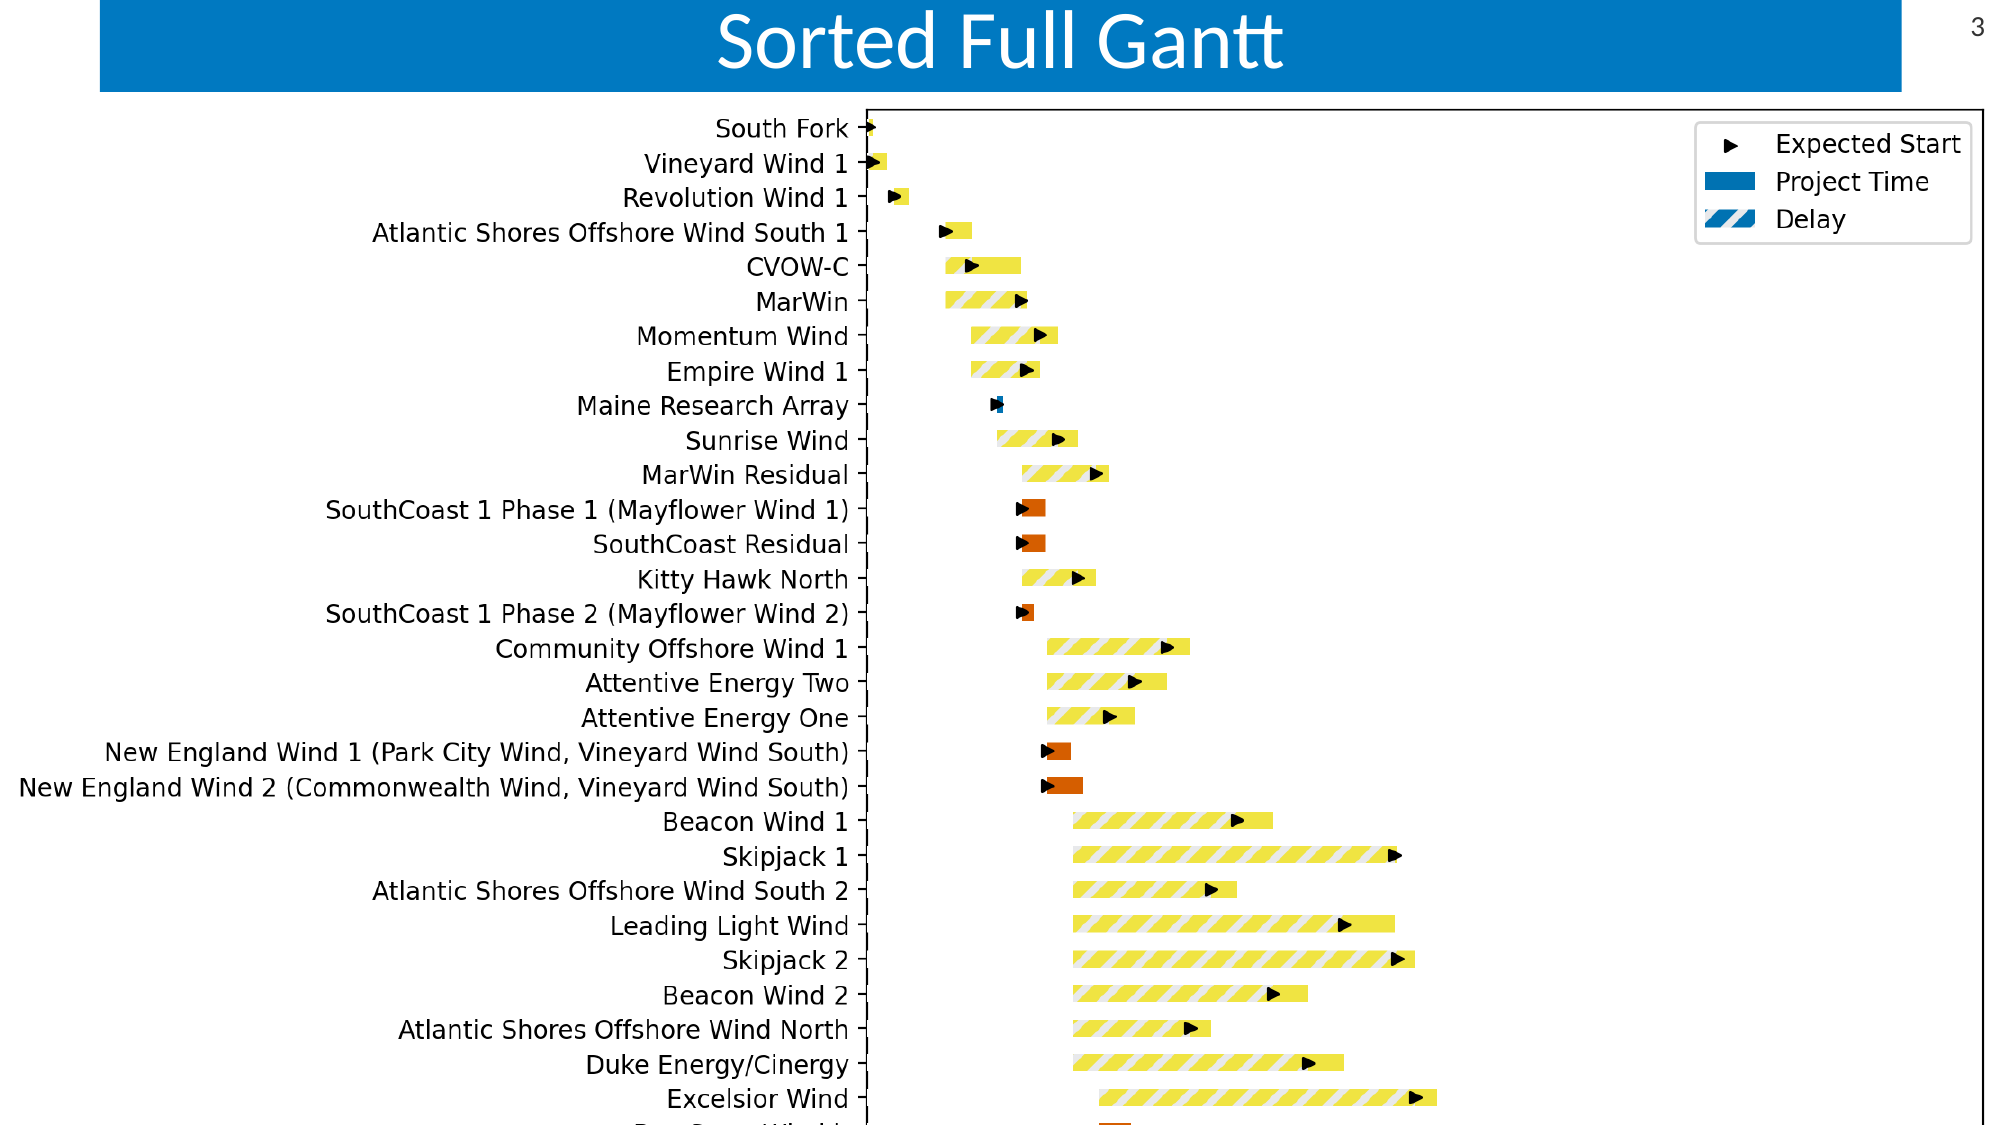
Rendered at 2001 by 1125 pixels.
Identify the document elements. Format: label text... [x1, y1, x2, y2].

picture [0, 92, 2000, 1125]
title Sorted Full Gantt [99, 0, 1902, 89]
